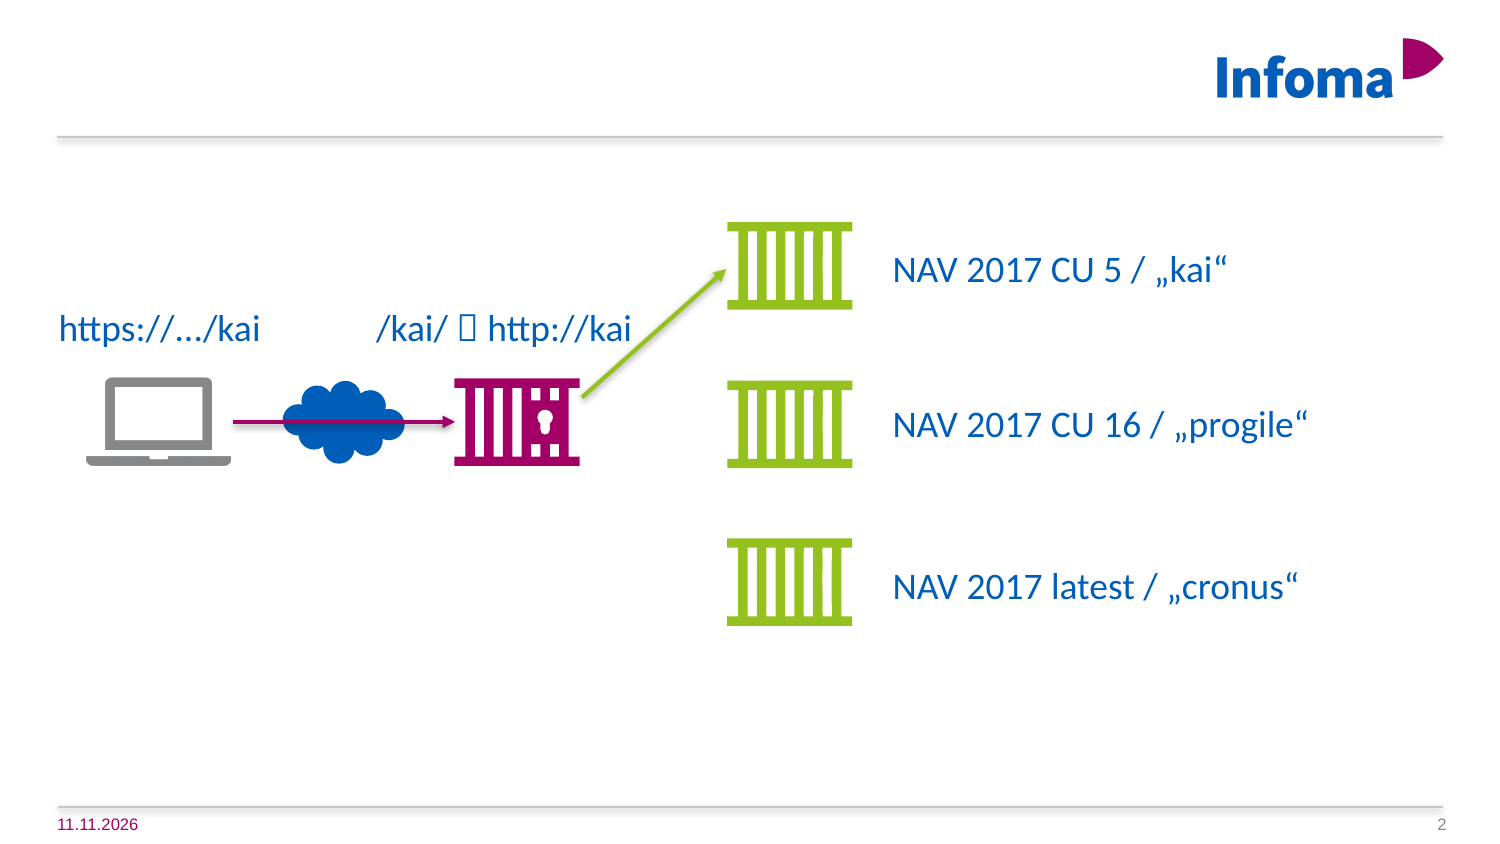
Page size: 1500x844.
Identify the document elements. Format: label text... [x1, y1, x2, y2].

text_box [289, 433, 403, 464]
text_box NAV 2017 CU 16 / „progile“ [877, 393, 1325, 453]
picture [1197, 18, 1464, 128]
text_box NAV 2017 CU 5 / „kai“ [877, 237, 1244, 298]
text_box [726, 379, 854, 469]
text_box [454, 378, 580, 466]
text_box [581, 268, 727, 398]
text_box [726, 220, 854, 311]
text_box NAV 2017 latest / „cronus“ [878, 555, 1315, 615]
text_box [282, 380, 404, 418]
picture [83, 346, 234, 498]
text_box /kai/  http://kai [361, 296, 576, 357]
text_box https://.../kai [43, 296, 276, 357]
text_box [725, 536, 853, 627]
